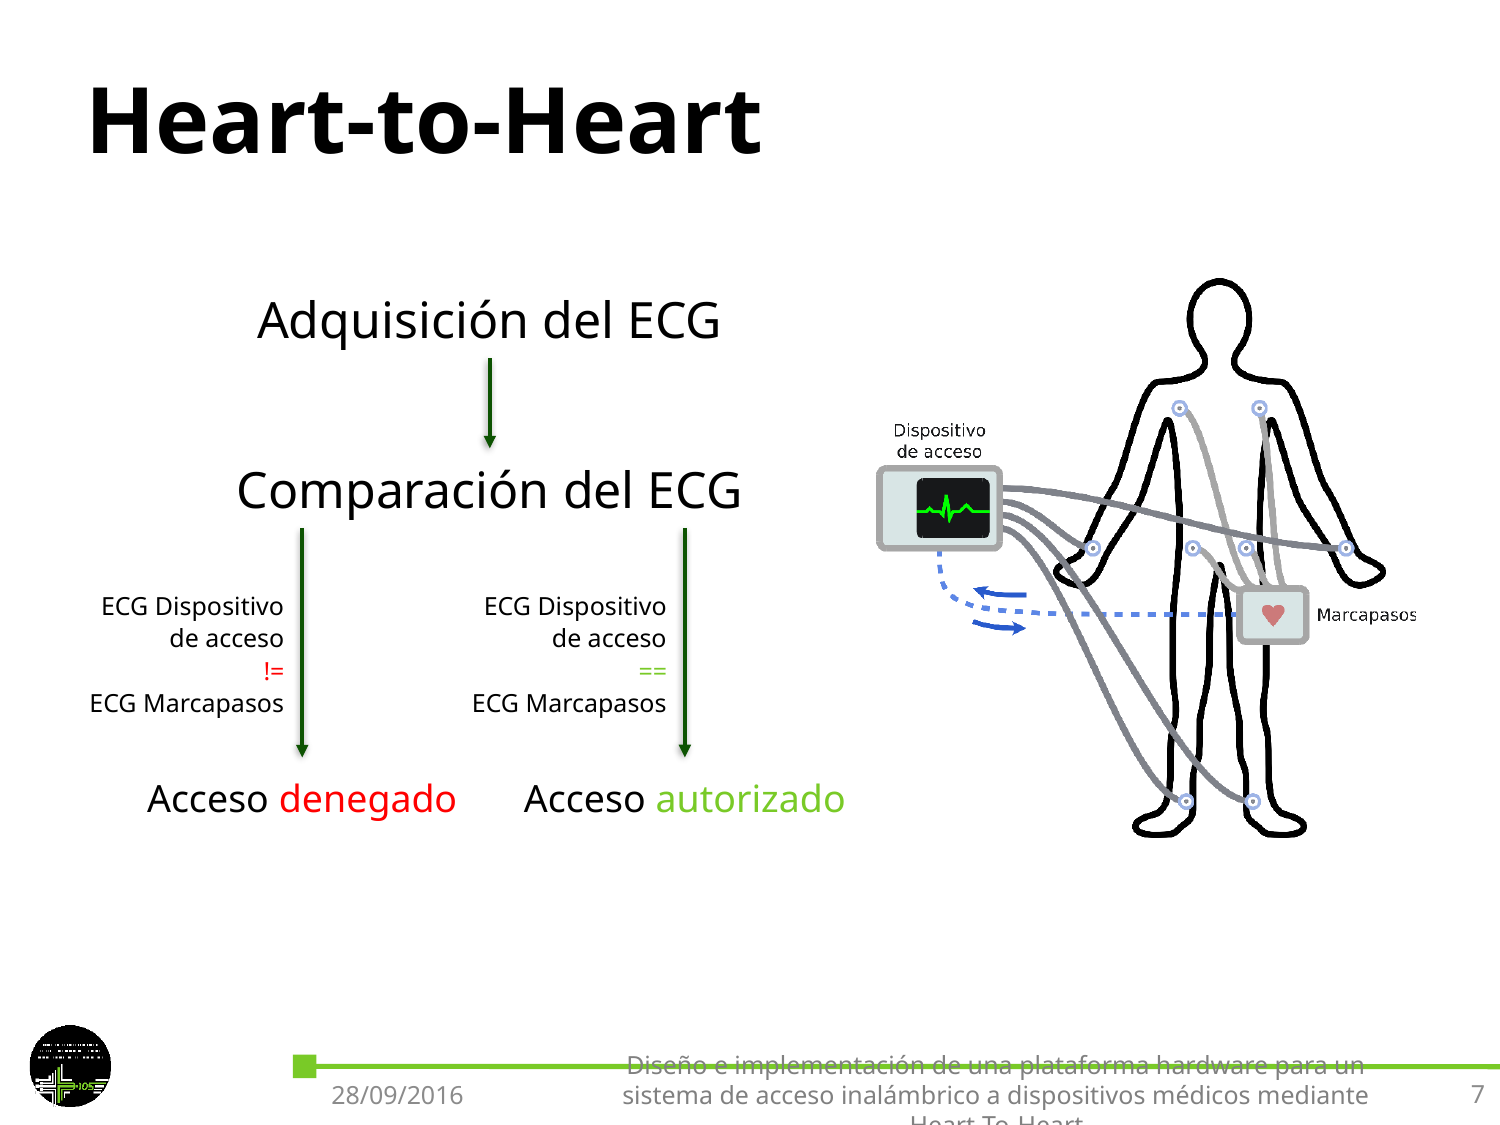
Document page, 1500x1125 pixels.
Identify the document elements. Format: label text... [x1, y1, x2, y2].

footer Diseño e implementación de una plataforma hardware para un sistema de acceso inalámbrico a dispositivos médicos mediante Heart-To-Heart [575, 1065, 1418, 1125]
text_box Acceso denegado [110, 757, 494, 838]
text_box Comparación del ECG [211, 448, 769, 528]
title Heart-to-Heart [70, 23, 1421, 211]
list Adquisición del ECG [211, 278, 769, 359]
picture [875, 278, 1416, 838]
text_box ECG Dispositivo de acceso != ECG Marcapasos [51, 580, 297, 743]
text_box Acceso autorizado [494, 757, 870, 838]
text_box ECG Dispositivo de acceso == ECG Marcapasos [433, 580, 680, 743]
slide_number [316, 1065, 552, 1125]
slide_number 7 [1422, 1065, 1500, 1125]
picture [29, 1025, 111, 1107]
